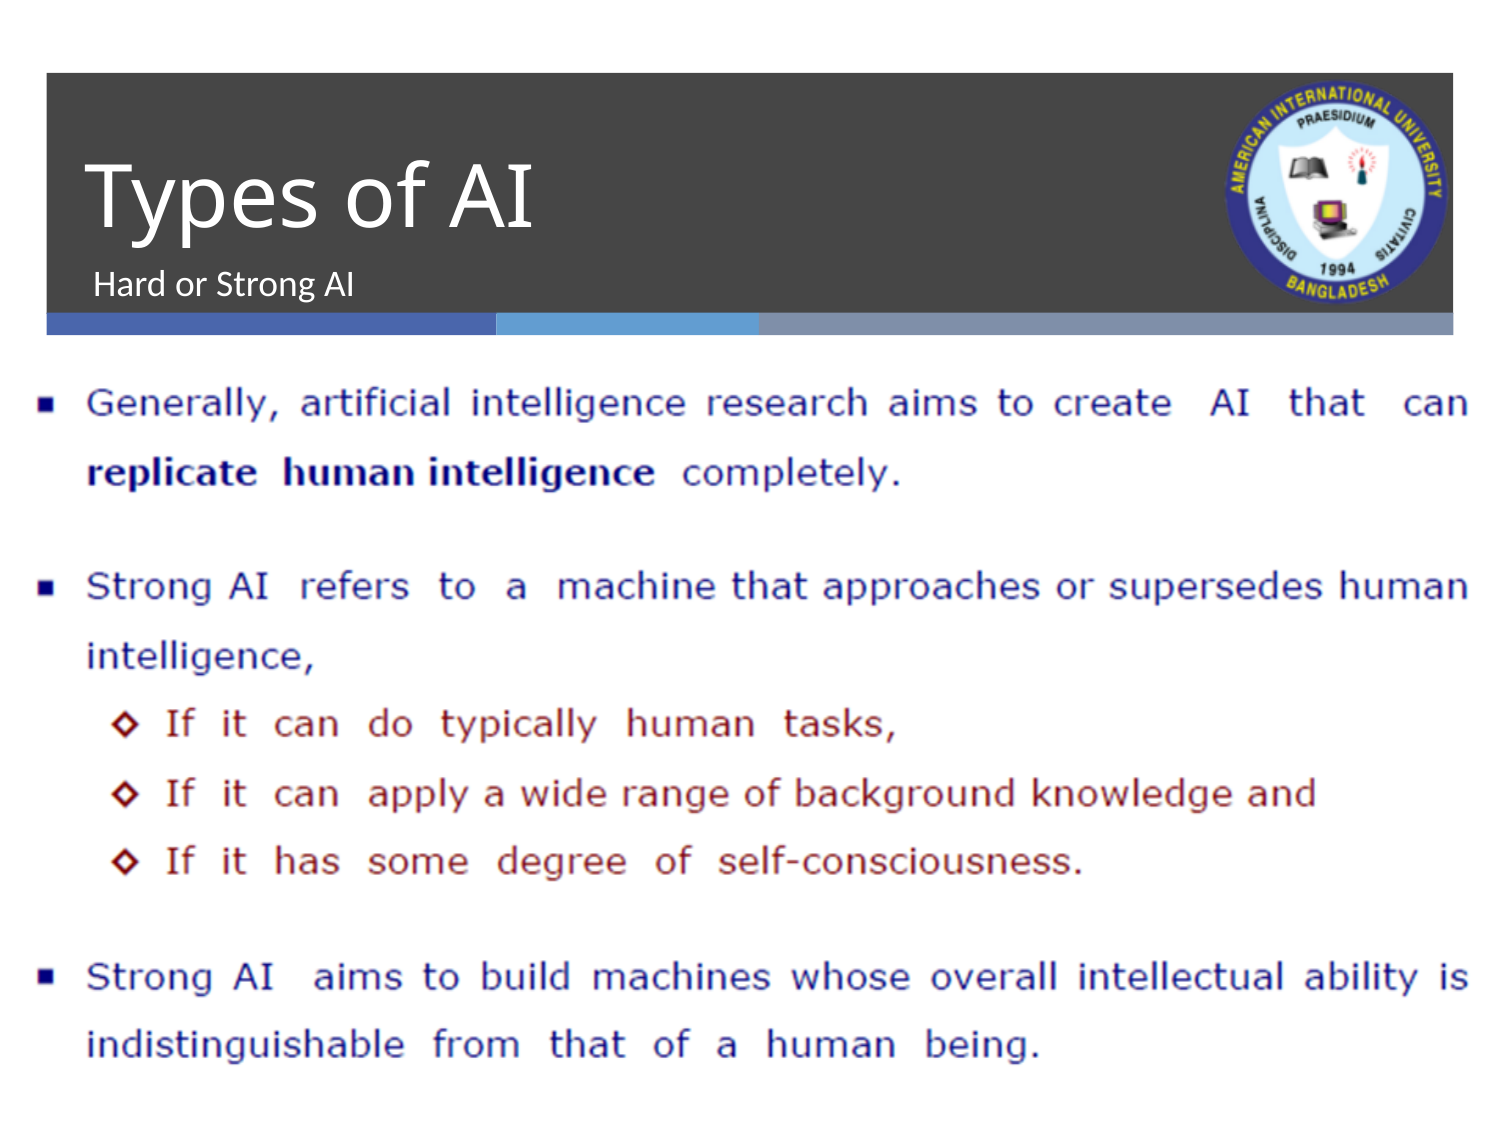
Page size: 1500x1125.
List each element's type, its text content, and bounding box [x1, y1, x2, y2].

picture [1351, 75, 1454, 310]
picture [20, 370, 1500, 1092]
title Types of AI [69, 73, 1351, 253]
subtitle Hard or Strong AI [78, 251, 1351, 331]
